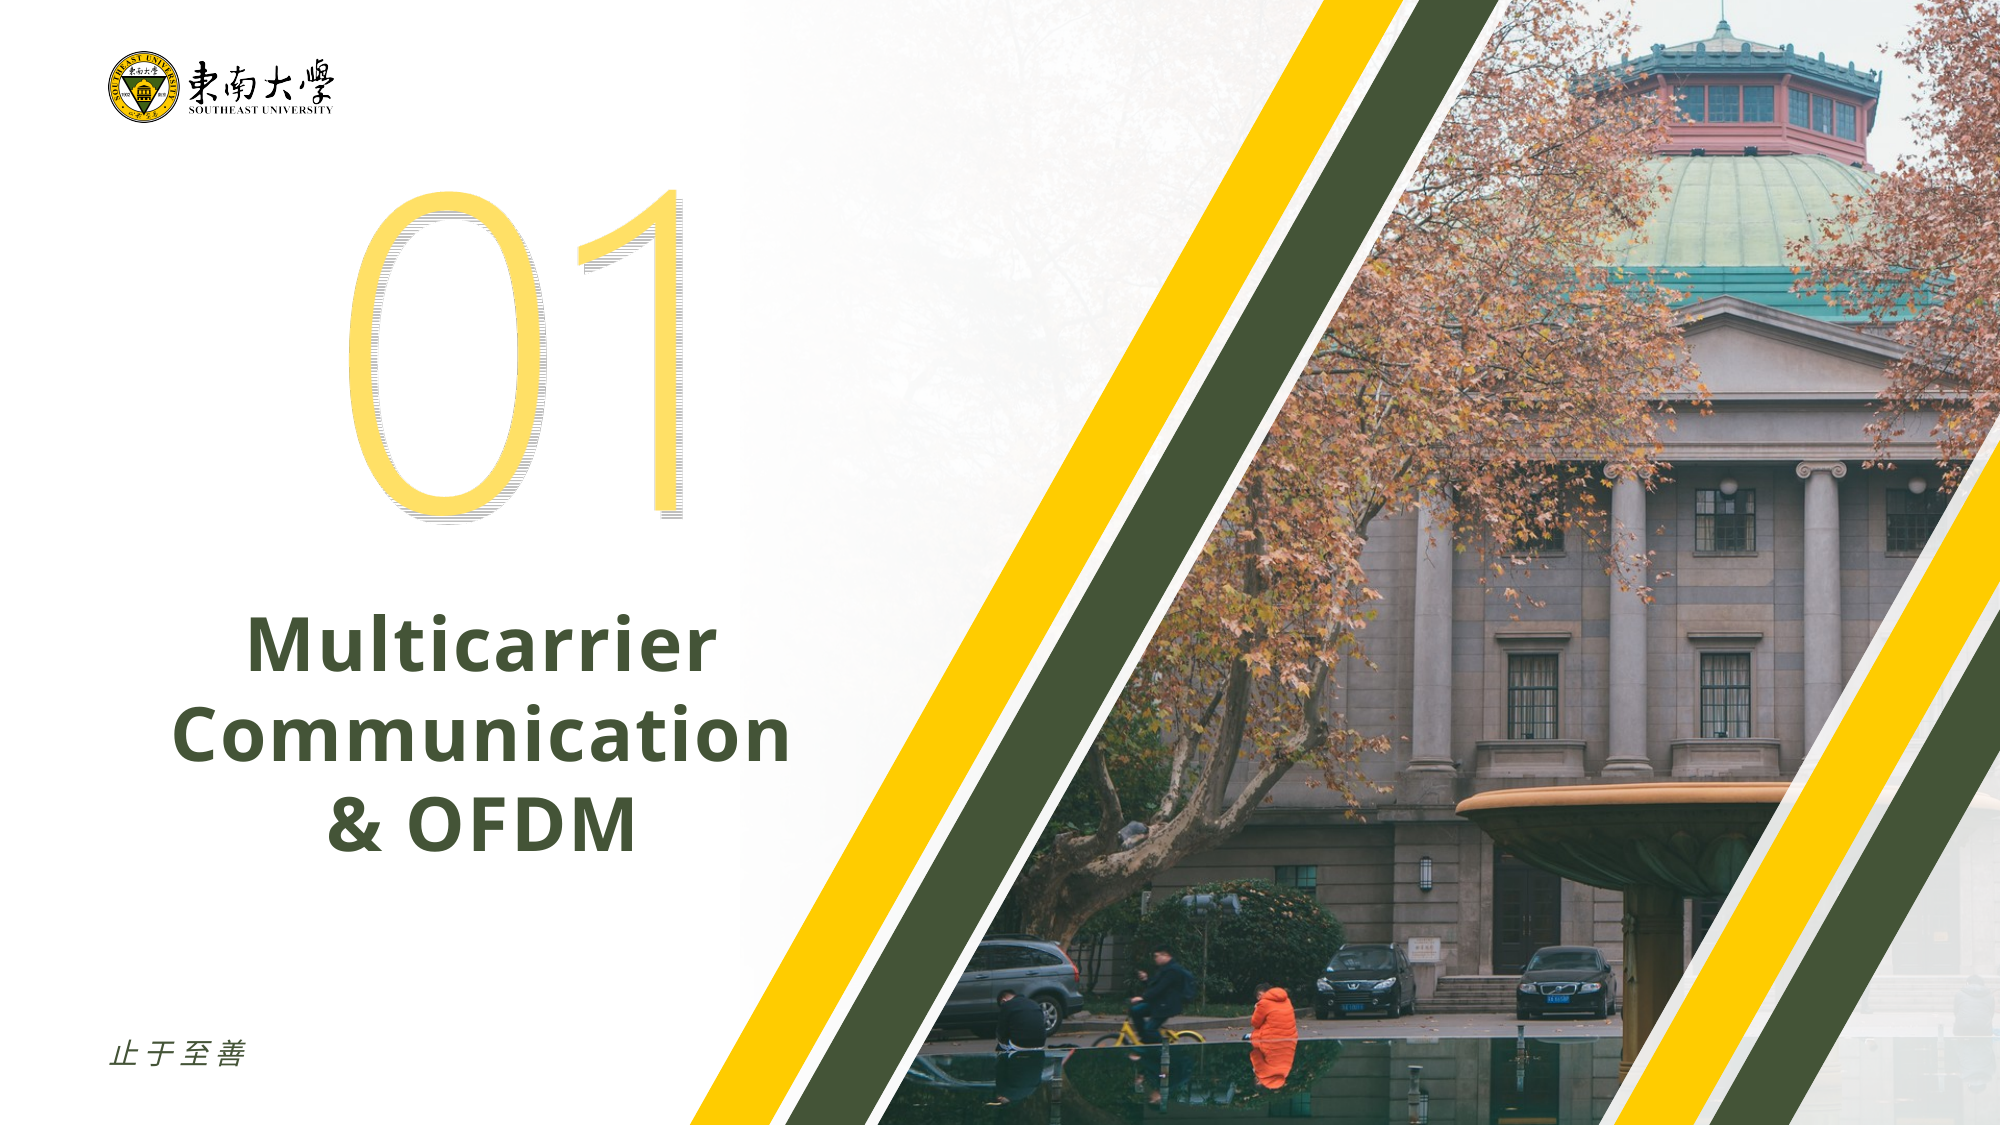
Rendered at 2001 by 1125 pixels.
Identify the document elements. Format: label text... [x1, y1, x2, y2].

picture [877, 0, 2000, 1125]
list Multicarrier Communication & OFDM [169, 589, 812, 908]
slide_number 止于至善 [108, 1022, 657, 1083]
picture [108, 51, 770, 631]
